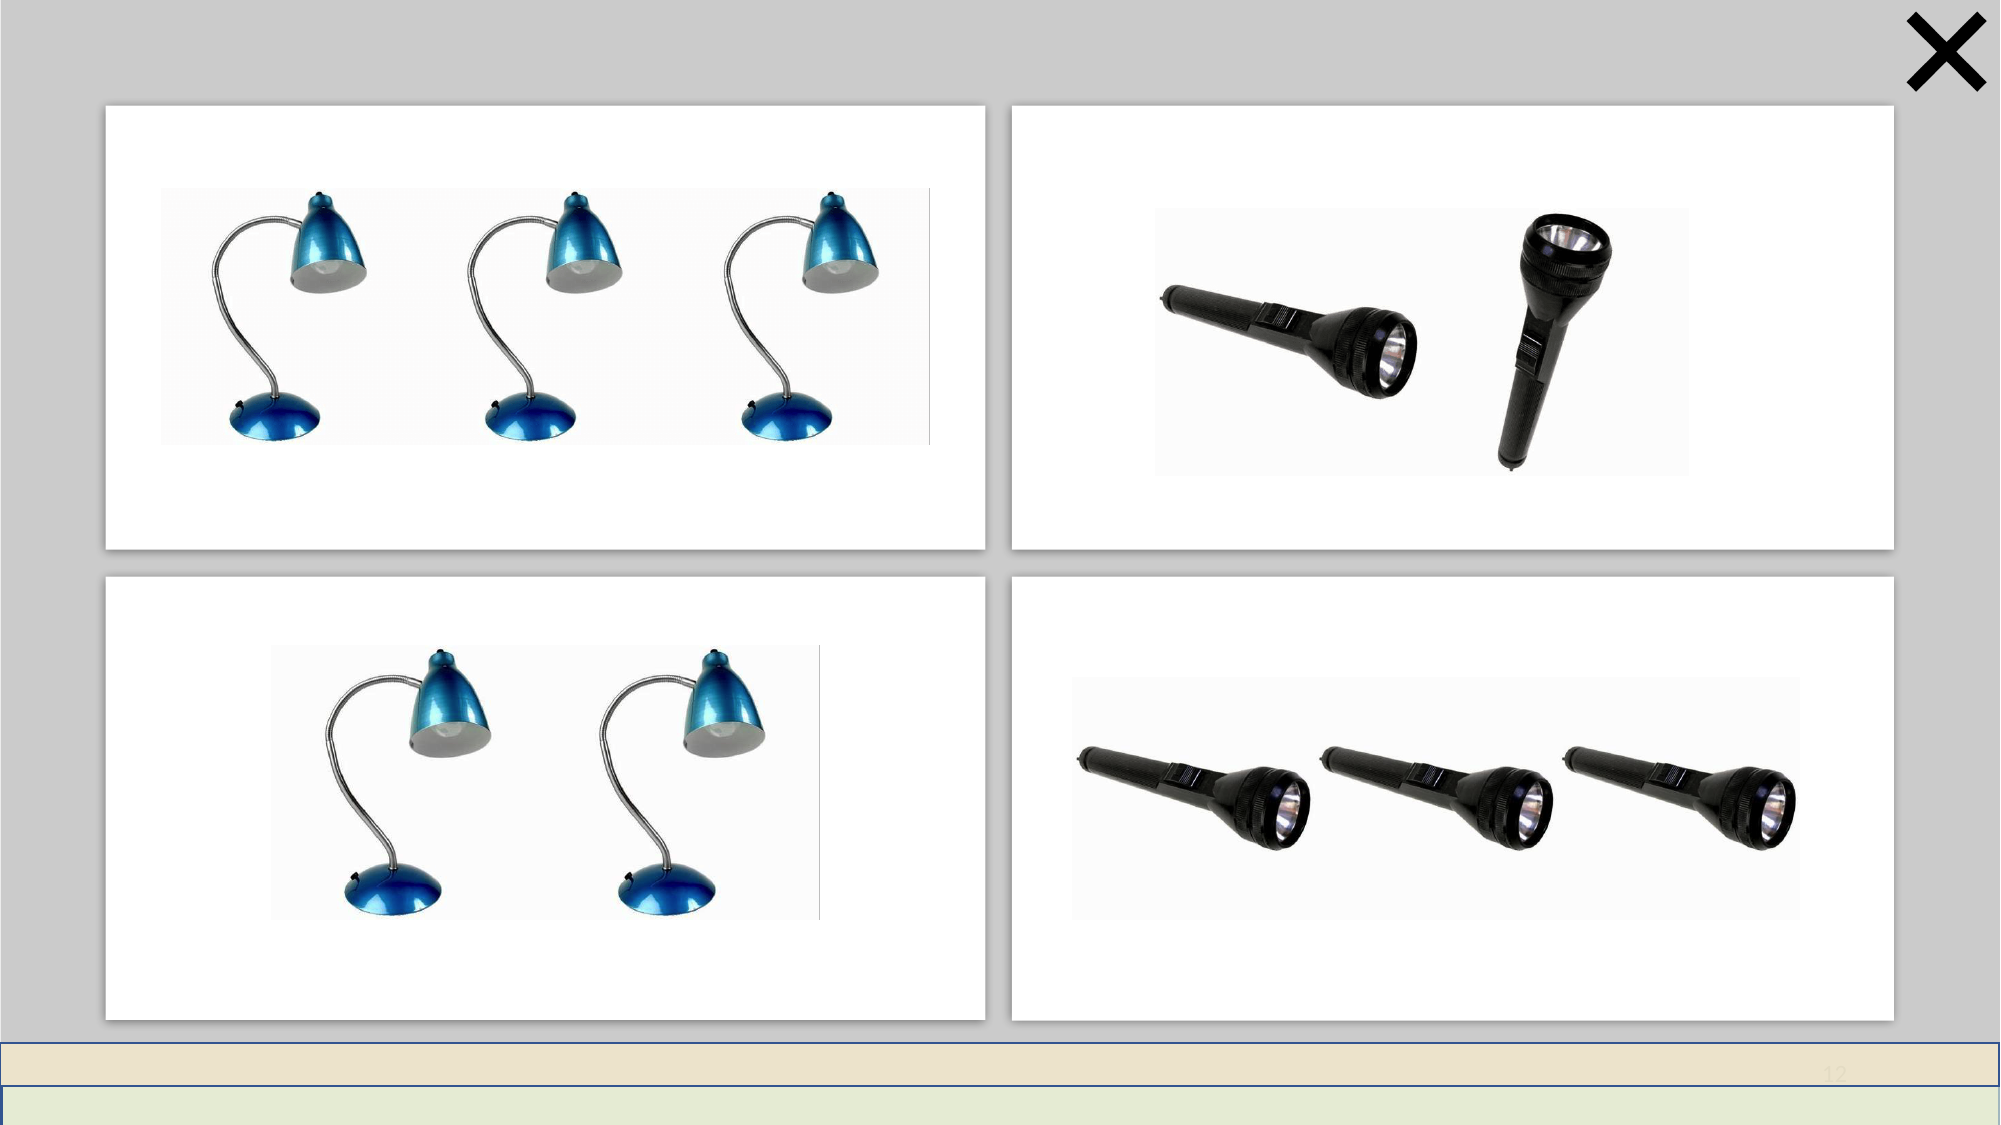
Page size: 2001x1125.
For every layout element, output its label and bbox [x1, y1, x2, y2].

text_box [104, 576, 986, 1021]
text_box [1011, 104, 1895, 551]
picture [1892, 0, 2000, 106]
text_box [1011, 576, 1895, 1022]
text_box [0, 0, 2000, 1042]
picture [271, 645, 820, 920]
text_box [104, 104, 986, 551]
picture [1072, 677, 1800, 920]
text_box [0, 1085, 2000, 1125]
picture [1155, 208, 1690, 476]
picture [161, 188, 930, 445]
text_box [0, 1042, 2000, 1085]
